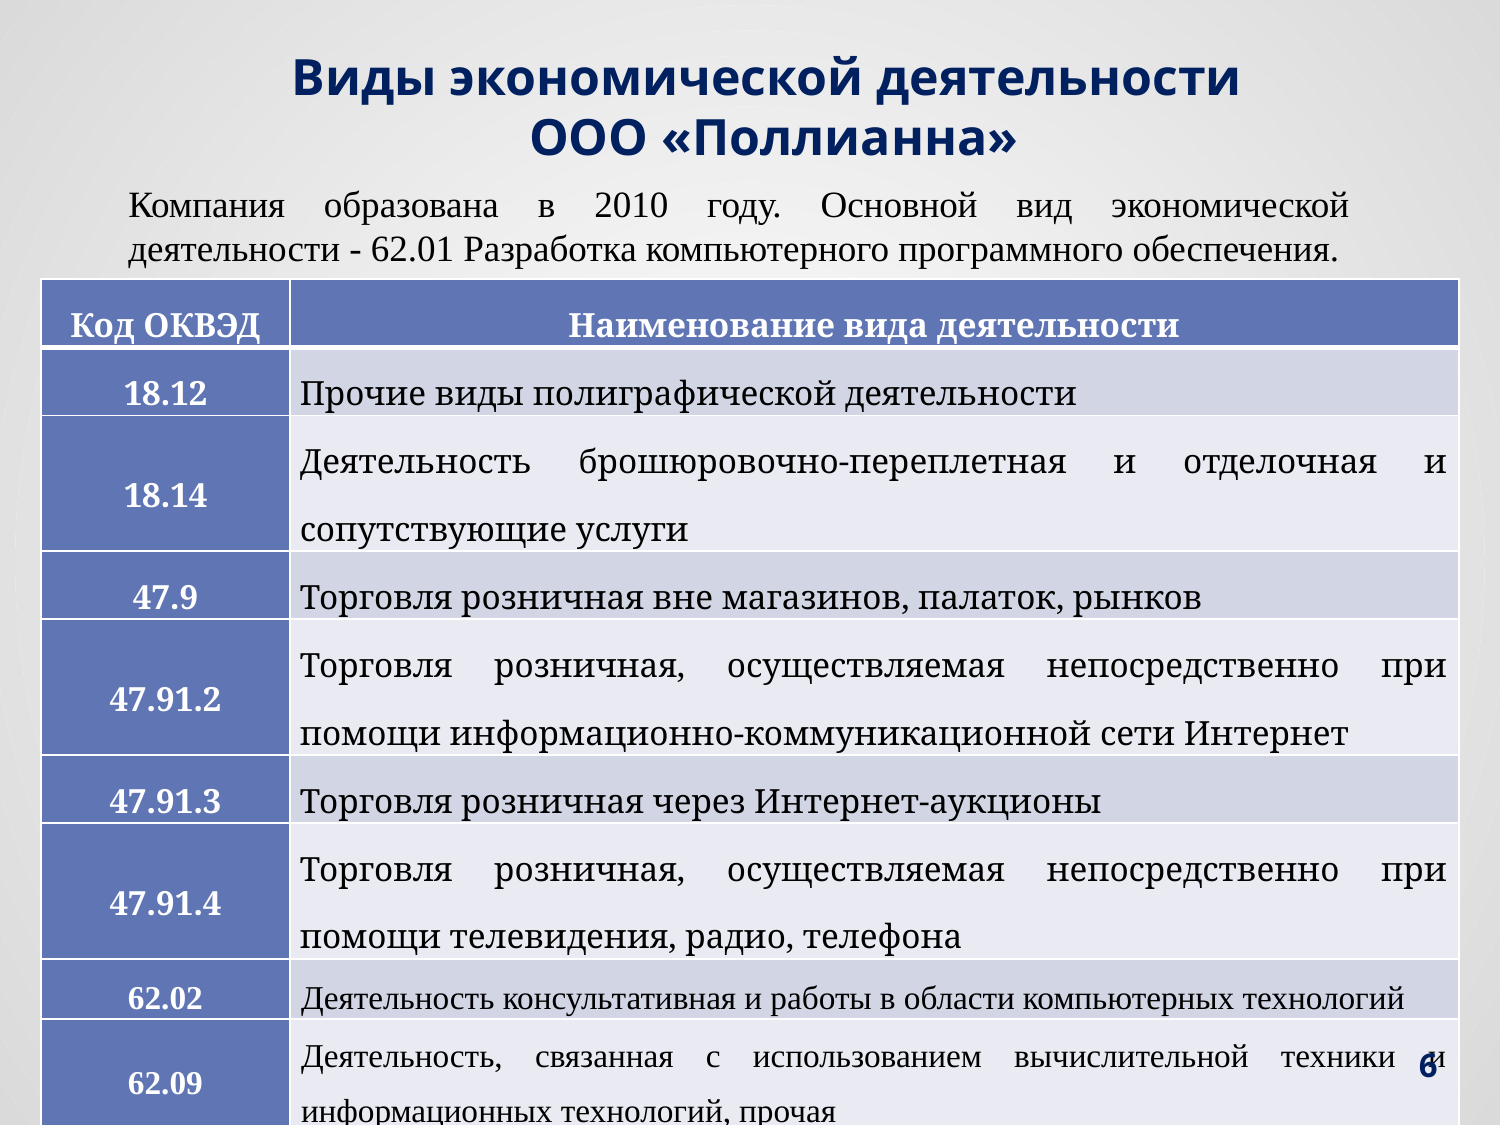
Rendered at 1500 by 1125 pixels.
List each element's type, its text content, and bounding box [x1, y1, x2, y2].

table_cell 18.14 [42, 416, 289, 550]
table_cell Торговля розничная, осуществляемая непосредственно при помощи телевидения, радио, телефона [291, 824, 1458, 958]
table_header Код ОКВЭД [42, 280, 289, 345]
title Виды экономической деятельности ООО «Поллианна» [159, 30, 1388, 173]
slide_number 6 [1128, 1035, 1453, 1095]
table_cell 47.9 [42, 552, 289, 618]
table_cell Торговля розничная вне магазинов, палаток, рынков [291, 552, 1458, 618]
table_cell Деятельность, связанная с использованием вычислительной техники и информационных технологий, прочая [291, 1020, 1458, 1125]
table_cell 47.91.3 [42, 756, 289, 822]
table_cell Прочие виды полиграфической деятельности [291, 350, 1458, 415]
table_cell 47.91.2 [42, 620, 289, 754]
table_cell Деятельность брошюровочно-переплетная и отделочная и сопутствующие услуги [291, 416, 1458, 550]
table_cell 62.09 [42, 1020, 289, 1125]
table_cell Деятельность консультативная и работы в области компьютерных технологий [291, 960, 1458, 1018]
list Компания образована в 2010 году. Основной вид экономической деятельности - 62.01 Разработка компьютерного программного обеспечения. [53, 172, 1365, 278]
table_cell Торговля розничная через Интернет-аукционы [291, 756, 1458, 822]
table_cell 47.91.4 [42, 824, 289, 958]
table_cell 62.02 [42, 960, 289, 1018]
table_cell 18.12 [42, 350, 289, 415]
table_cell Торговля розничная, осуществляемая непосредственно при помощи информационно-коммуникационной сети Интернет [291, 620, 1458, 754]
table_header Наименование вида деятельности [291, 280, 1458, 345]
